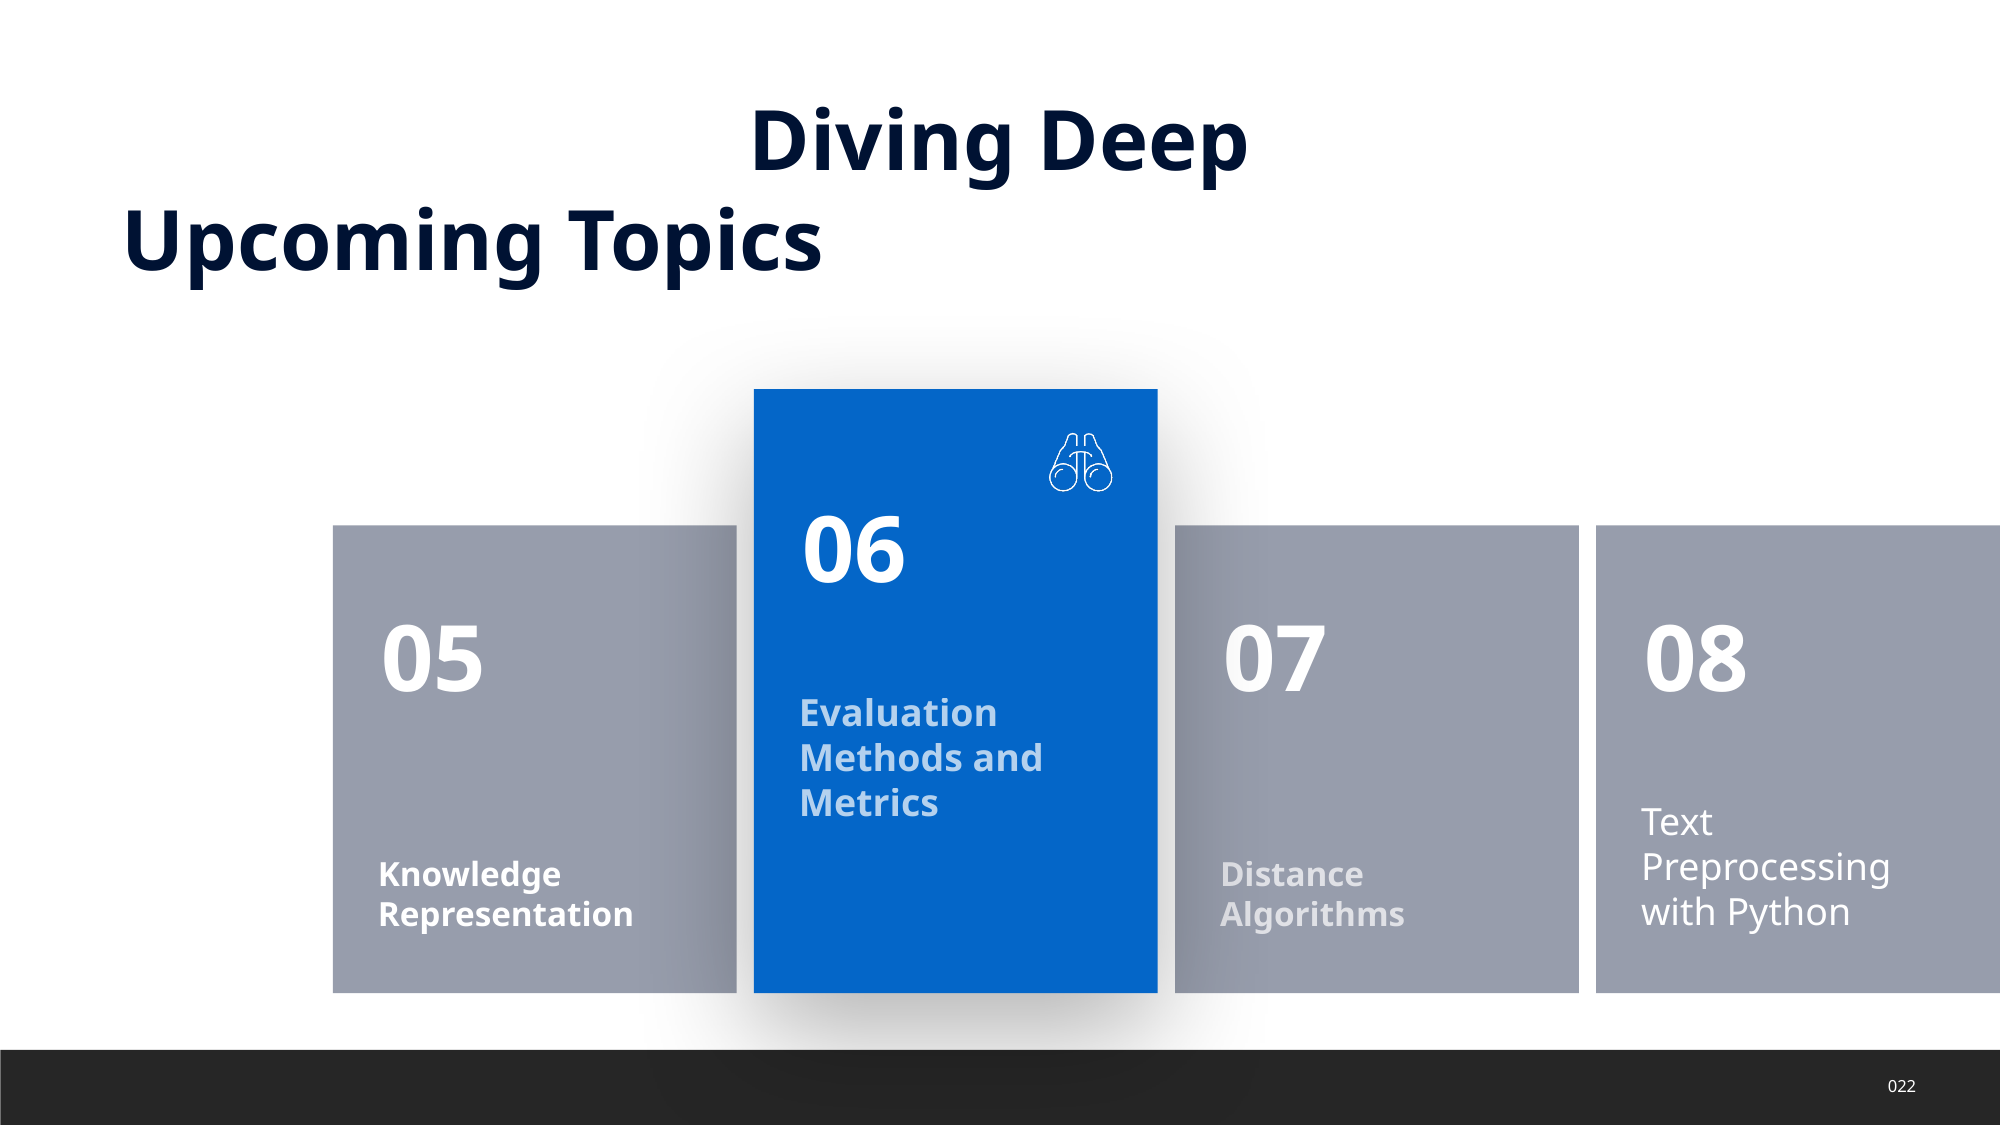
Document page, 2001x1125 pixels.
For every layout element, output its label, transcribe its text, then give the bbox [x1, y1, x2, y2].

text_box 07 [1234, 592, 1329, 718]
text_box 05 [381, 592, 487, 718]
text_box Text Preprocessing with Python [1595, 524, 2000, 994]
text_box Knowledge Representation [332, 524, 685, 994]
text_box 06 [801, 483, 908, 609]
text_box Distance Algorithms [1226, 524, 1580, 994]
text_box Diving Deep Upcoming Topics [99, 86, 1900, 367]
text_box Evaluation Methods and Metrics [753, 388, 1159, 994]
picture [1047, 432, 1114, 493]
slide_number 022 [1803, 1057, 1932, 1118]
text_box 08 [1644, 592, 1750, 718]
